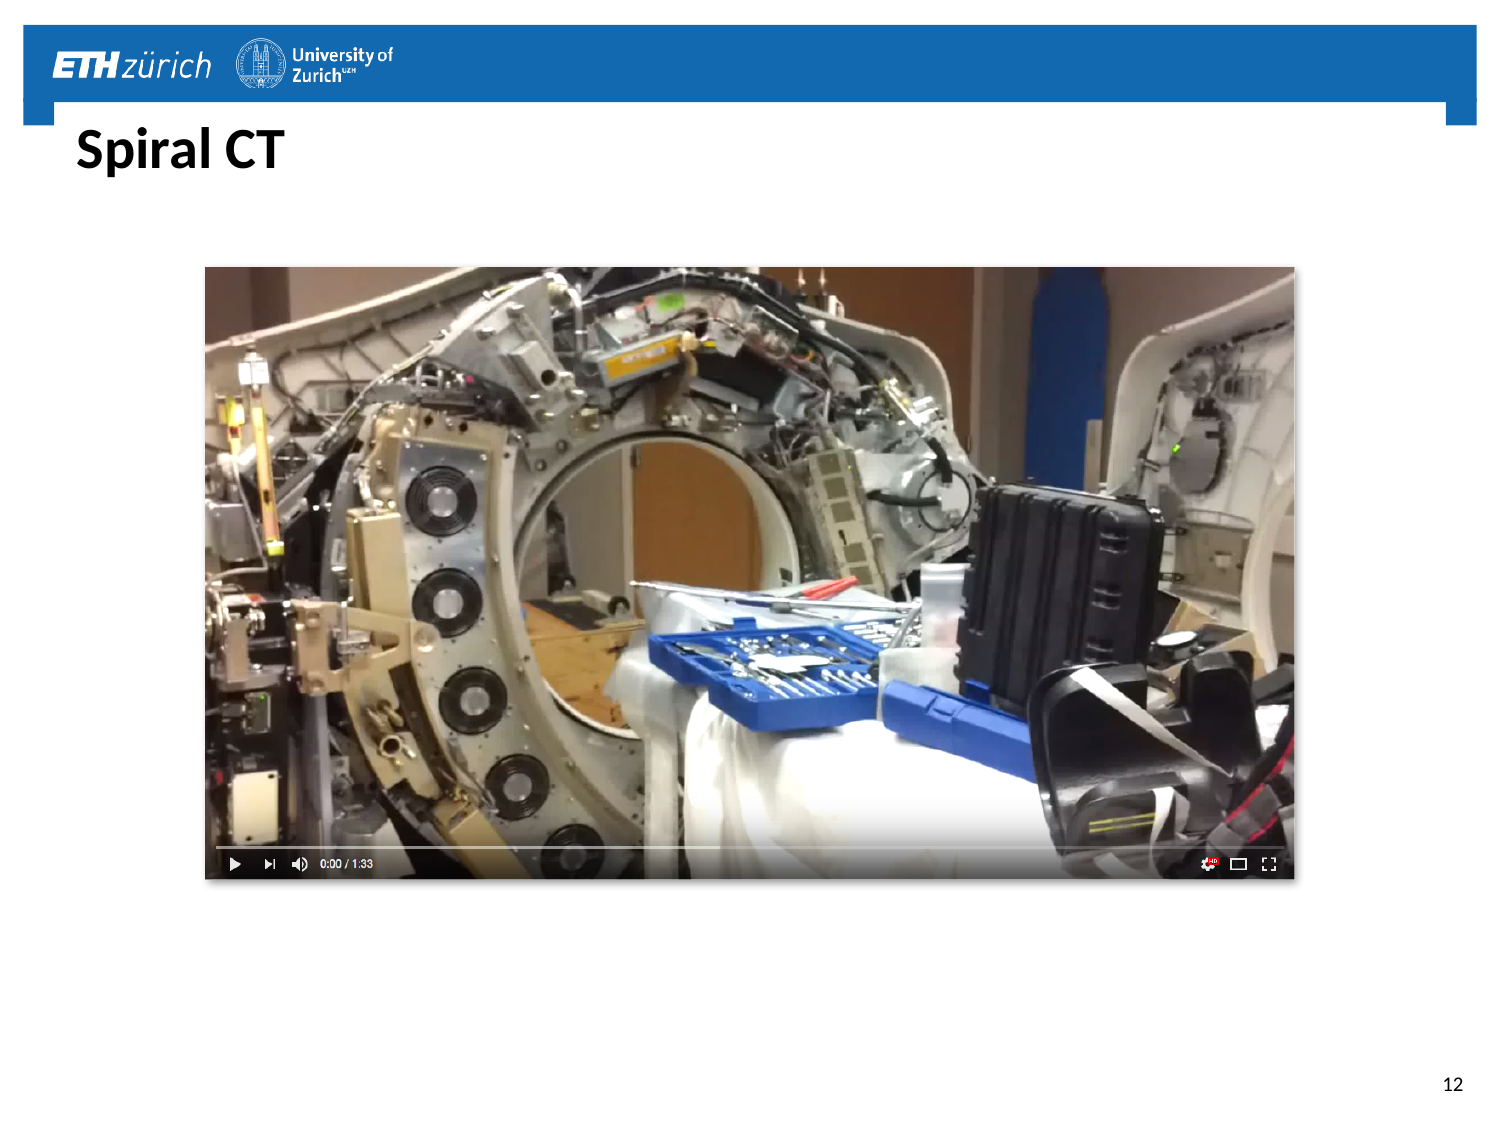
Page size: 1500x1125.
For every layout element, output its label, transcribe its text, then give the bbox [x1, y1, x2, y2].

picture [205, 266, 1295, 881]
title Spiral CT [53, 101, 1447, 199]
slide_number 12 [1413, 1052, 1479, 1113]
